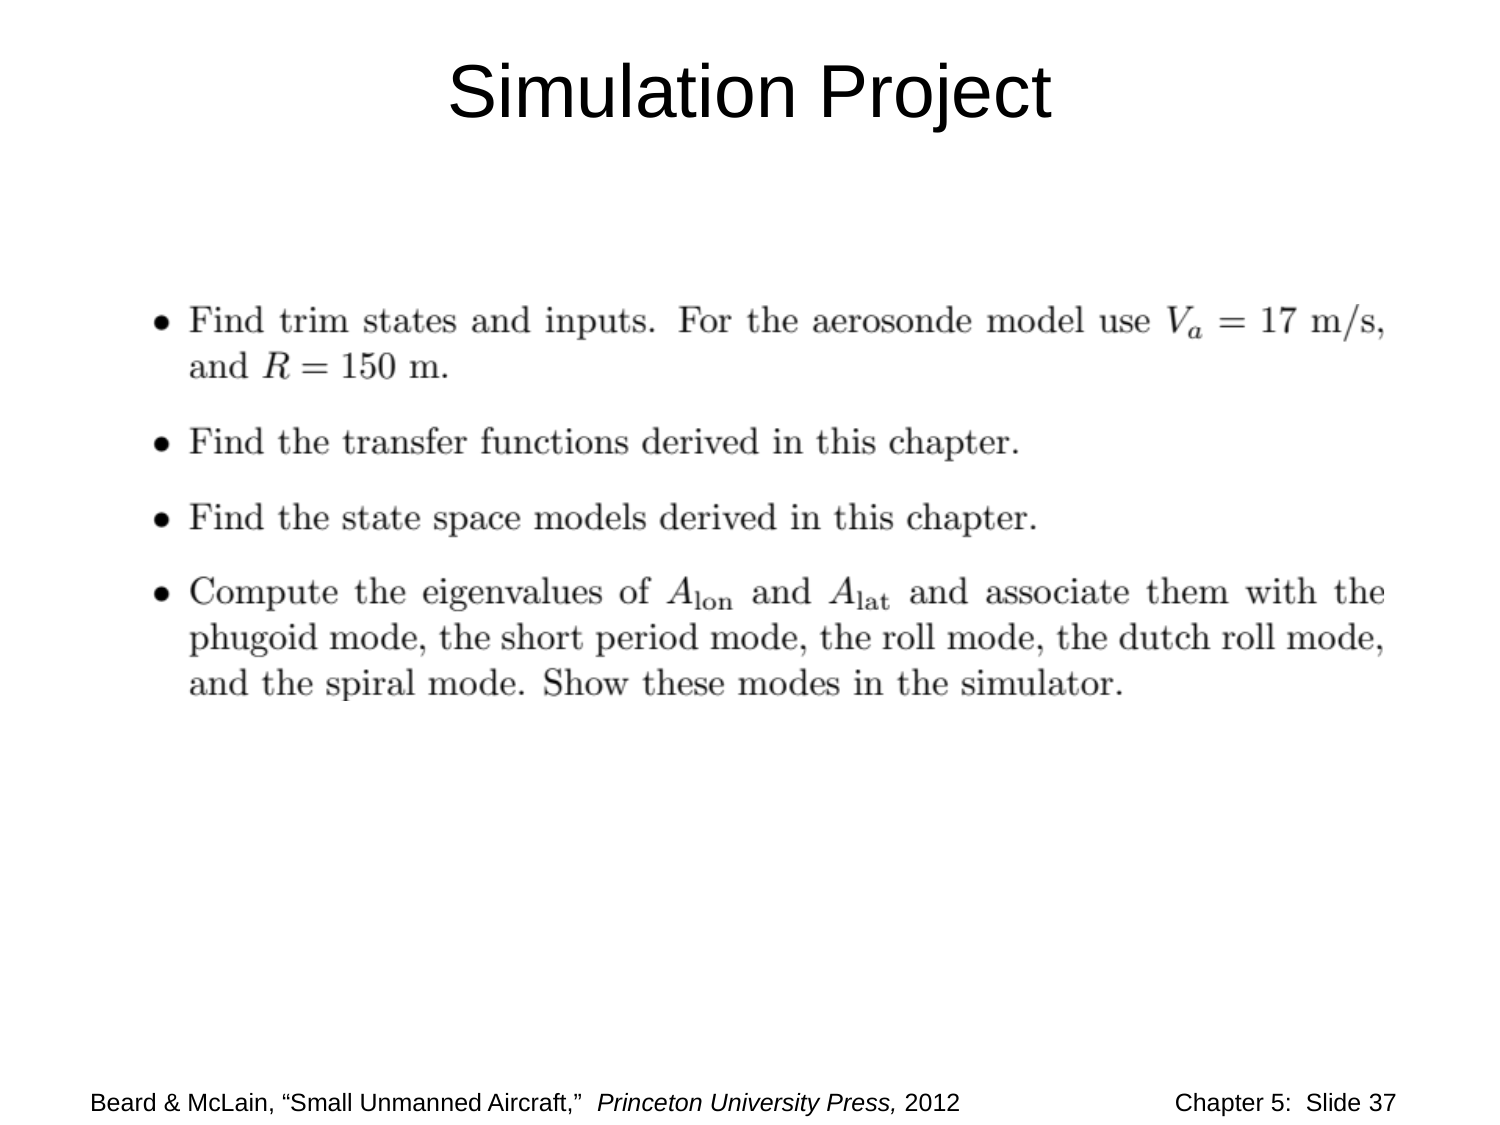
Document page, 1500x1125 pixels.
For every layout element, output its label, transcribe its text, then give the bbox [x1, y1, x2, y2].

title Simulation Project [74, 29, 1426, 146]
picture [152, 304, 1385, 702]
